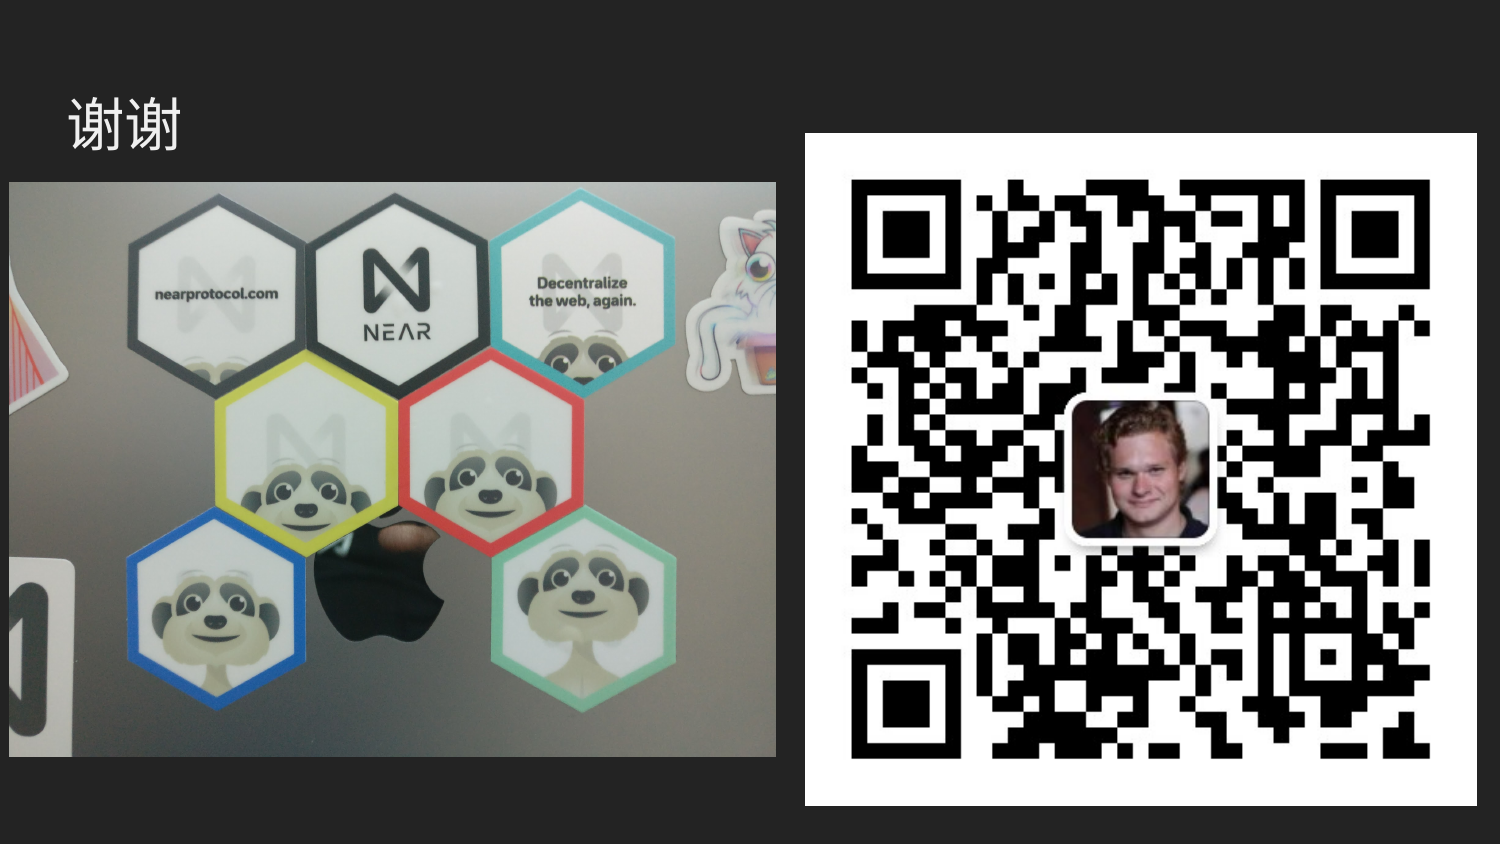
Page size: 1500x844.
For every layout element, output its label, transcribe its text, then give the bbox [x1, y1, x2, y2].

title 谢谢 [51, 72, 1449, 167]
picture [9, 181, 776, 757]
picture [804, 133, 1478, 806]
